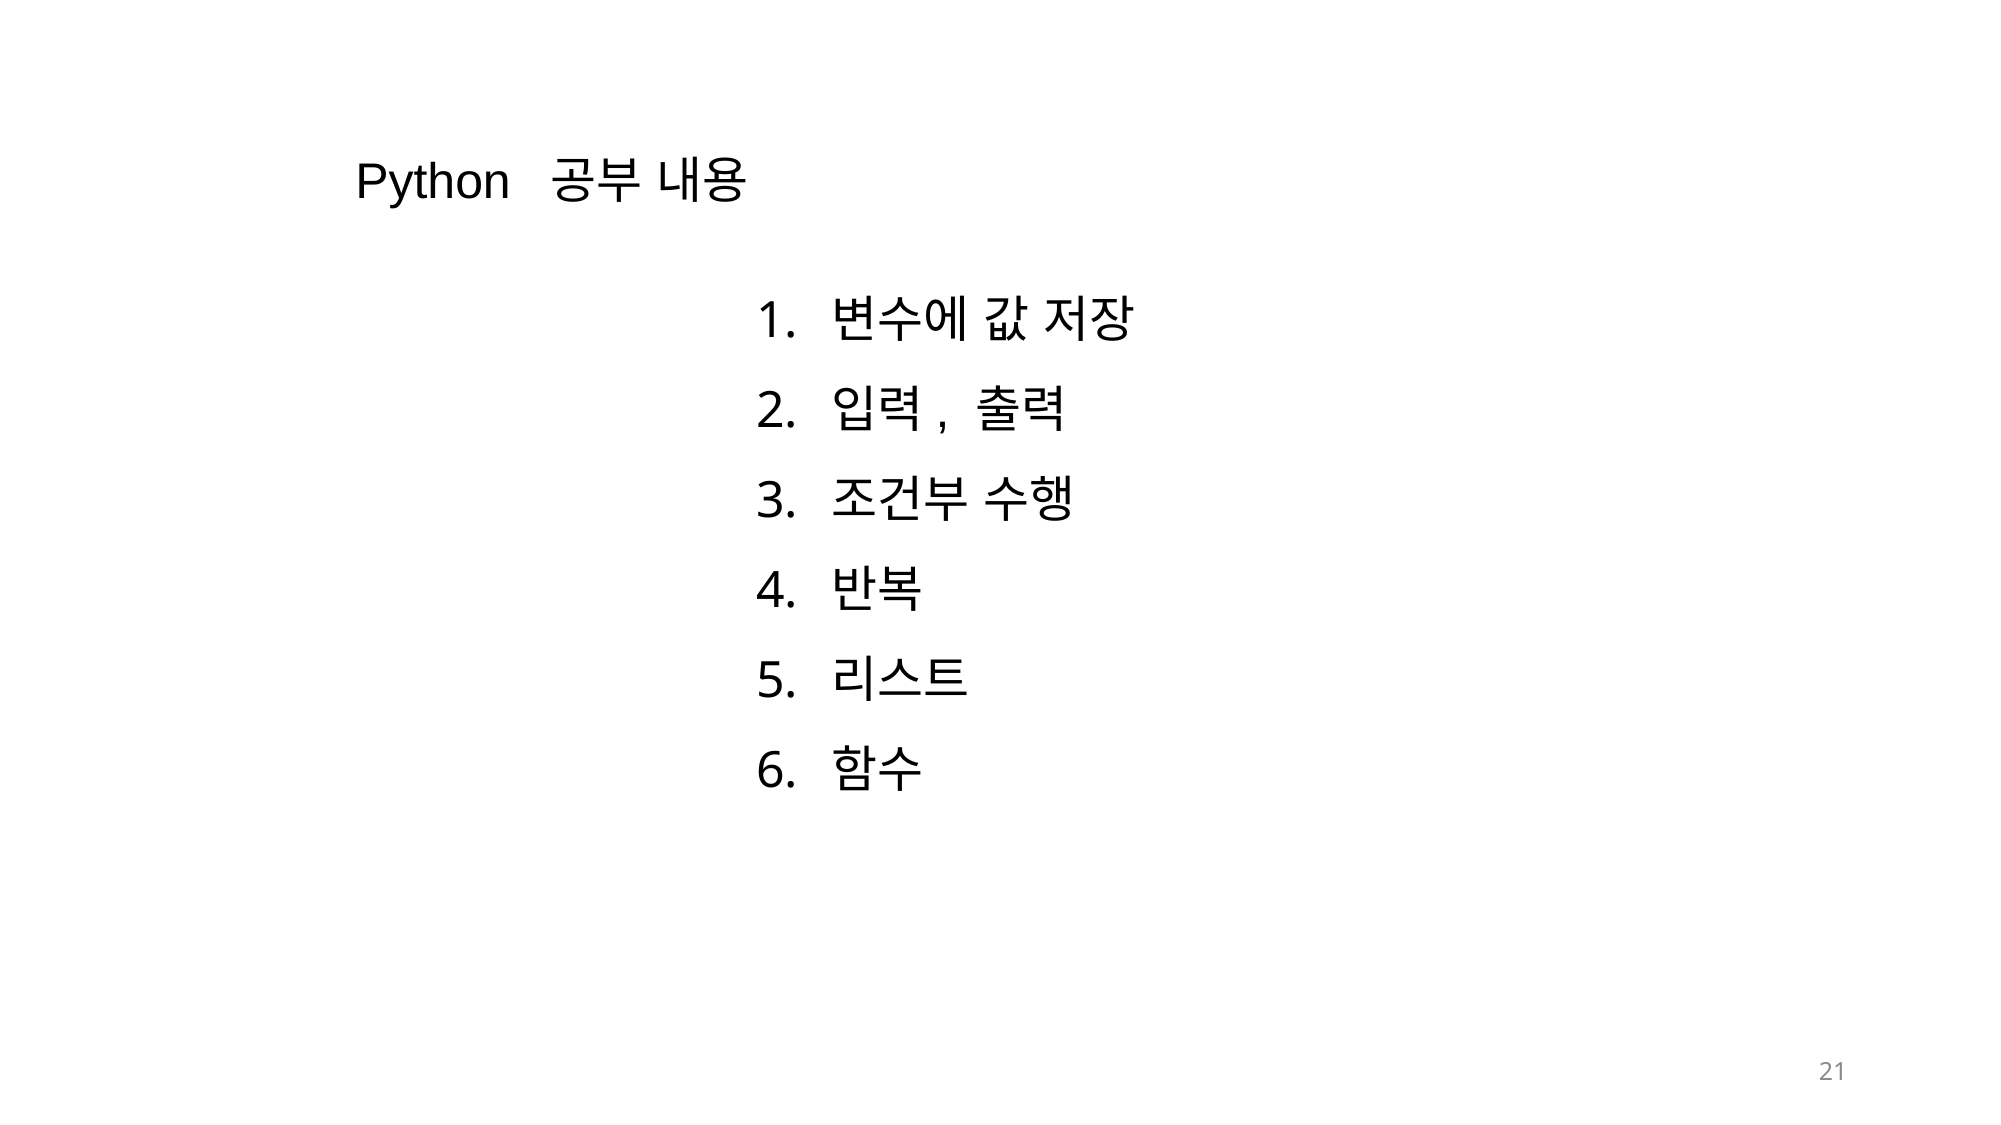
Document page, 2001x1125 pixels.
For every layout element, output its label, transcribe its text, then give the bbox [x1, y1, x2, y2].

slide_number 21 [1789, 1042, 1863, 1103]
text_box 변수에 값 저장 입력, 출력 조건부 수행 반복 리스트 함수 [741, 250, 1151, 806]
text_box Python 공부 내용 [340, 111, 764, 217]
